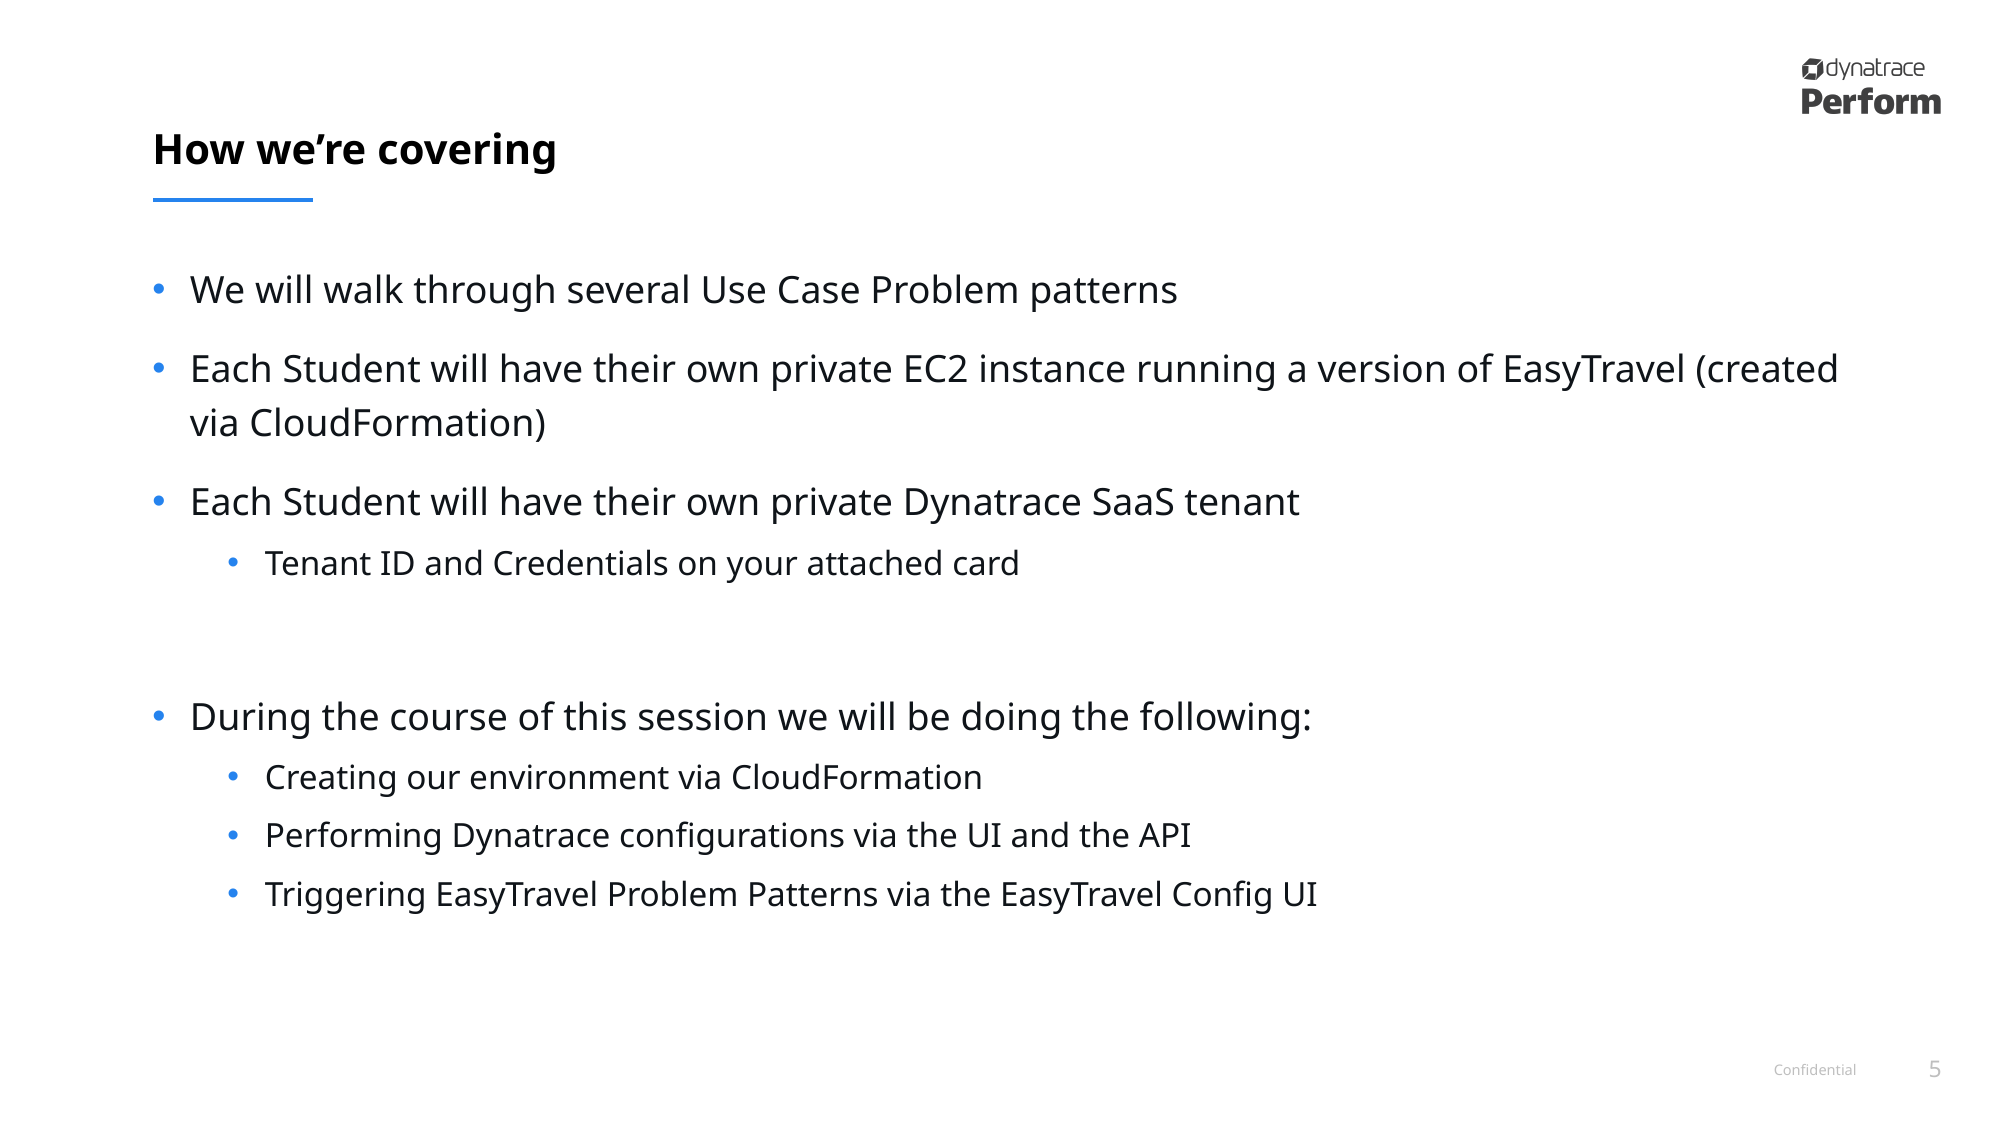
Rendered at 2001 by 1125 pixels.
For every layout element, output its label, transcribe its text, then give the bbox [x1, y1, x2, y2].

title How we’re covering [137, 59, 1863, 181]
list We will walk through several Use Case Problem patterns Each Student will have their own private EC2 instance running a version of EasyTravel (created via CloudFormation) Each Student will have their own private Dynatrace SaaS tenant Tenant ID and Credentials on your attached card During the course of this session we will be doing the following: Creating our environment via CloudFormation Performing Dynatrace configurations via the UI and the API Triggering EasyTravel Problem Patterns via the EasyTravel Config UI [137, 249, 1863, 1014]
picture [1797, 51, 1944, 125]
